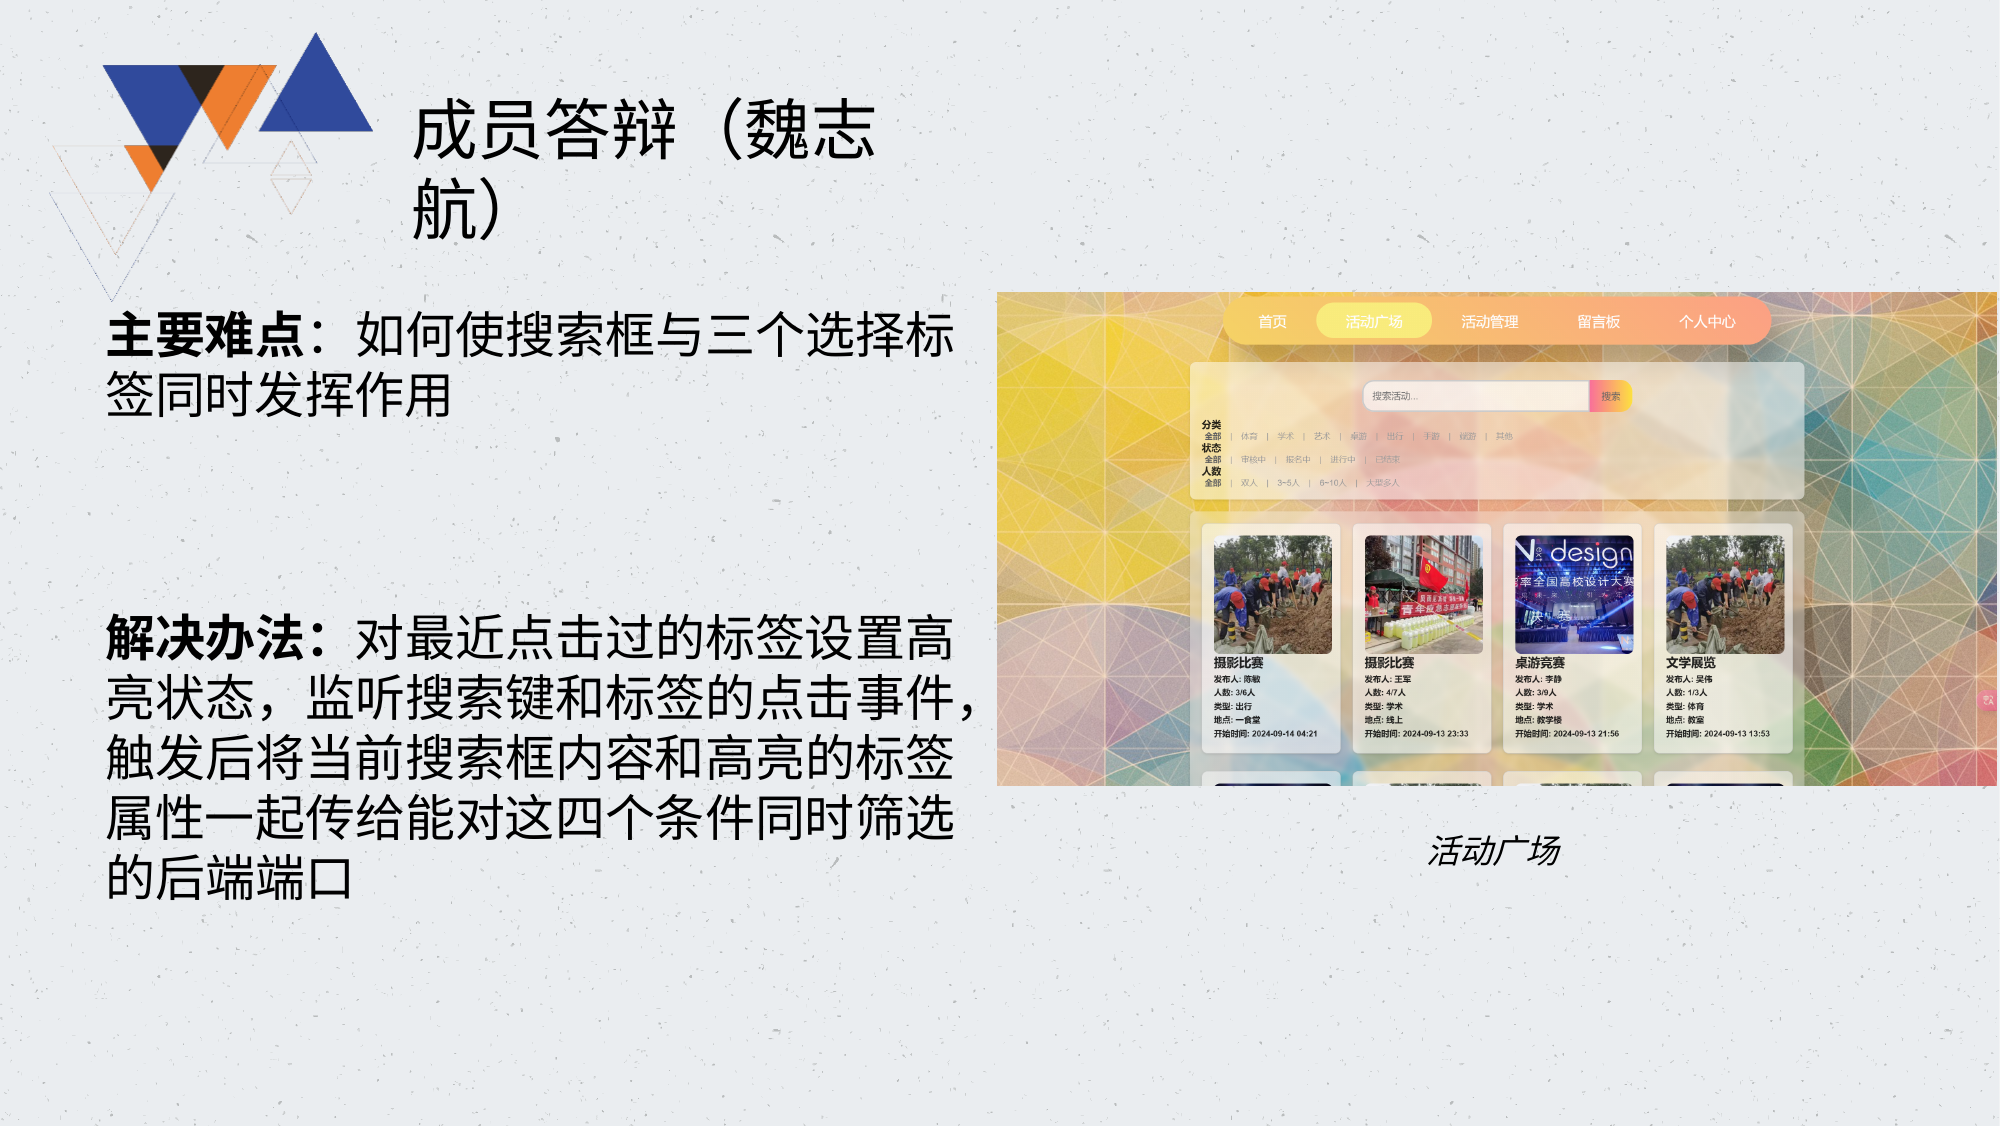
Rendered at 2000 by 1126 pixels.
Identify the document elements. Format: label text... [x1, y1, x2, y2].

picture [0, 0, 2000, 1126]
text_box 主要难点：如何使搜索框与三个选择标签同时发挥作用 [90, 296, 986, 432]
text_box 成员答辩（魏志航） [396, 80, 1012, 255]
text_box 活动广场 [1411, 822, 1574, 878]
text_box 解决办法：对最近点击过的标签设置高亮状态，监听搜索键和标签的点击事件，触发后将当前搜索框内容和高亮的标签属性一起传给能对这四个条件同时筛选的后端端口 [90, 598, 1000, 914]
